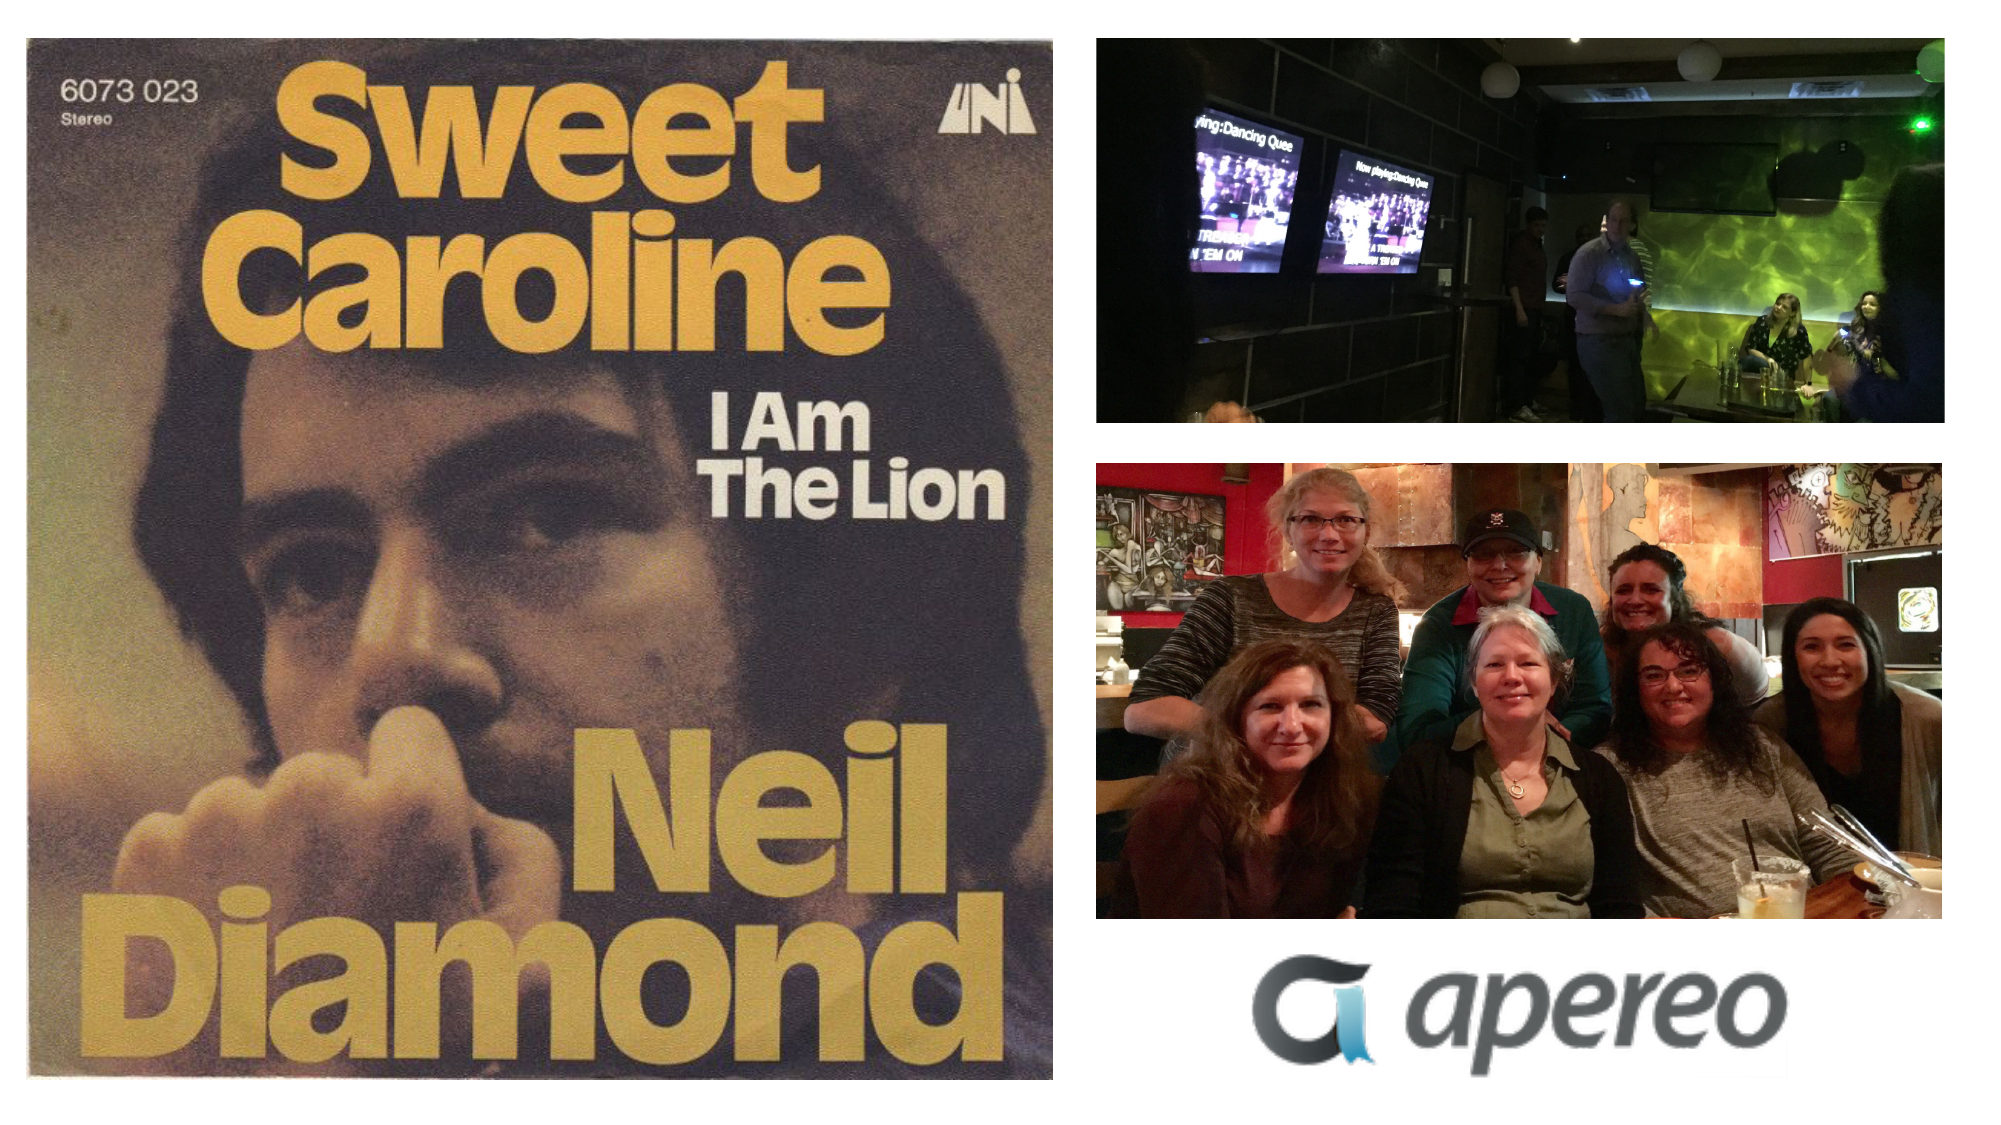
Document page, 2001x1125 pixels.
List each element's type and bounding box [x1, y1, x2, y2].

picture [1096, 38, 1945, 423]
picture [1096, 463, 1943, 919]
picture [1251, 953, 1790, 1080]
picture [26, 38, 1053, 1080]
